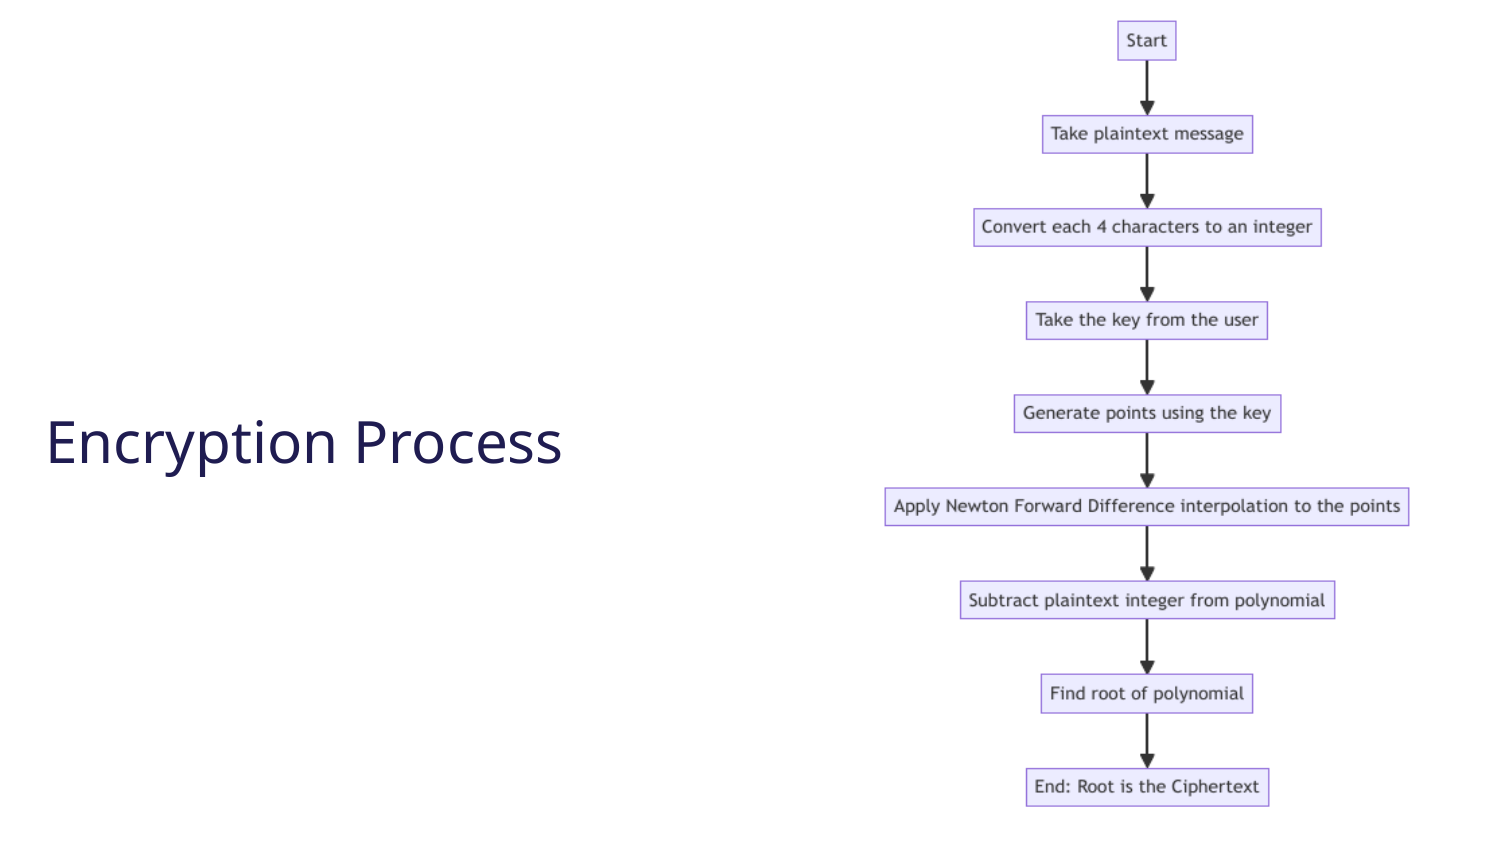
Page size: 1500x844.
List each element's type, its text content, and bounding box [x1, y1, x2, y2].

picture [878, 13, 1420, 825]
title Encryption Process [30, 393, 726, 491]
